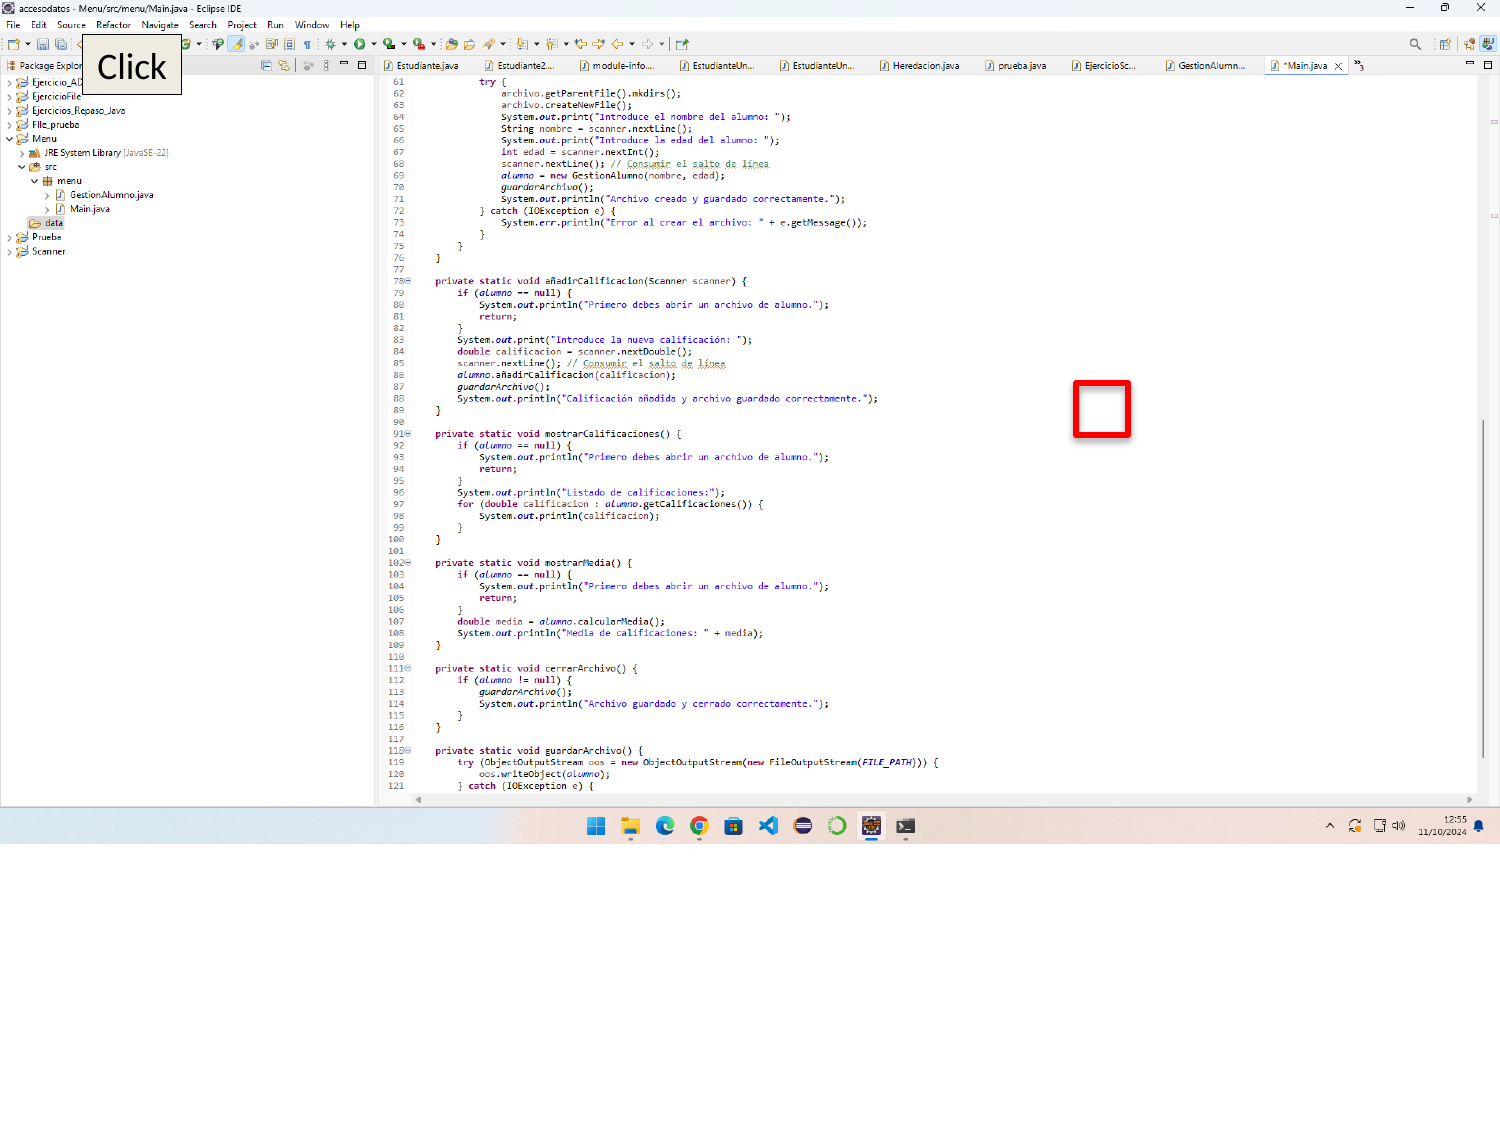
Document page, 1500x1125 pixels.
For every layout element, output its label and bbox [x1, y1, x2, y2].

picture [0, 0, 1500, 844]
